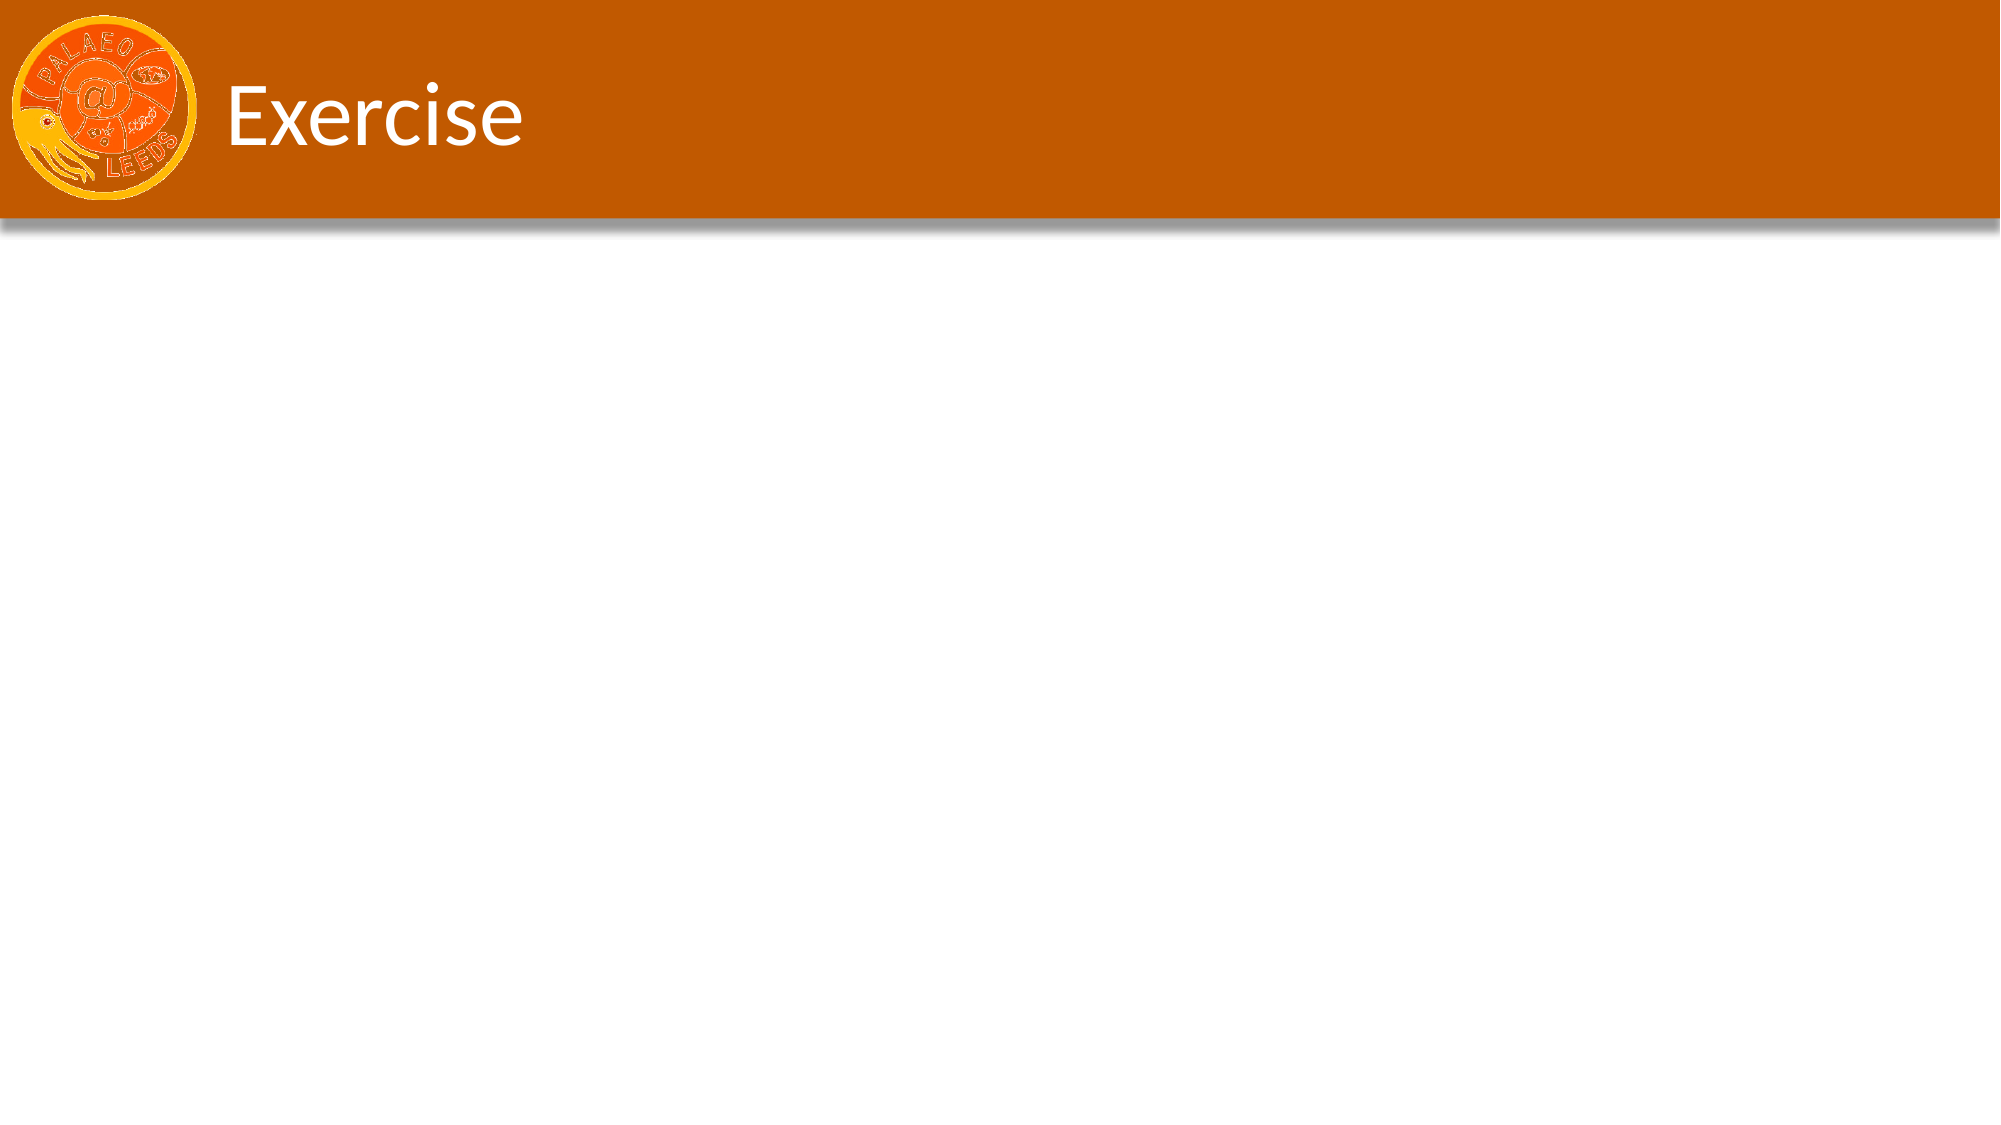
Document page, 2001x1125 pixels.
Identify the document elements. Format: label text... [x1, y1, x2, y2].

picture [11, 15, 197, 200]
text_box [0, 0, 2000, 219]
text_box Exercise [210, 17, 2000, 201]
